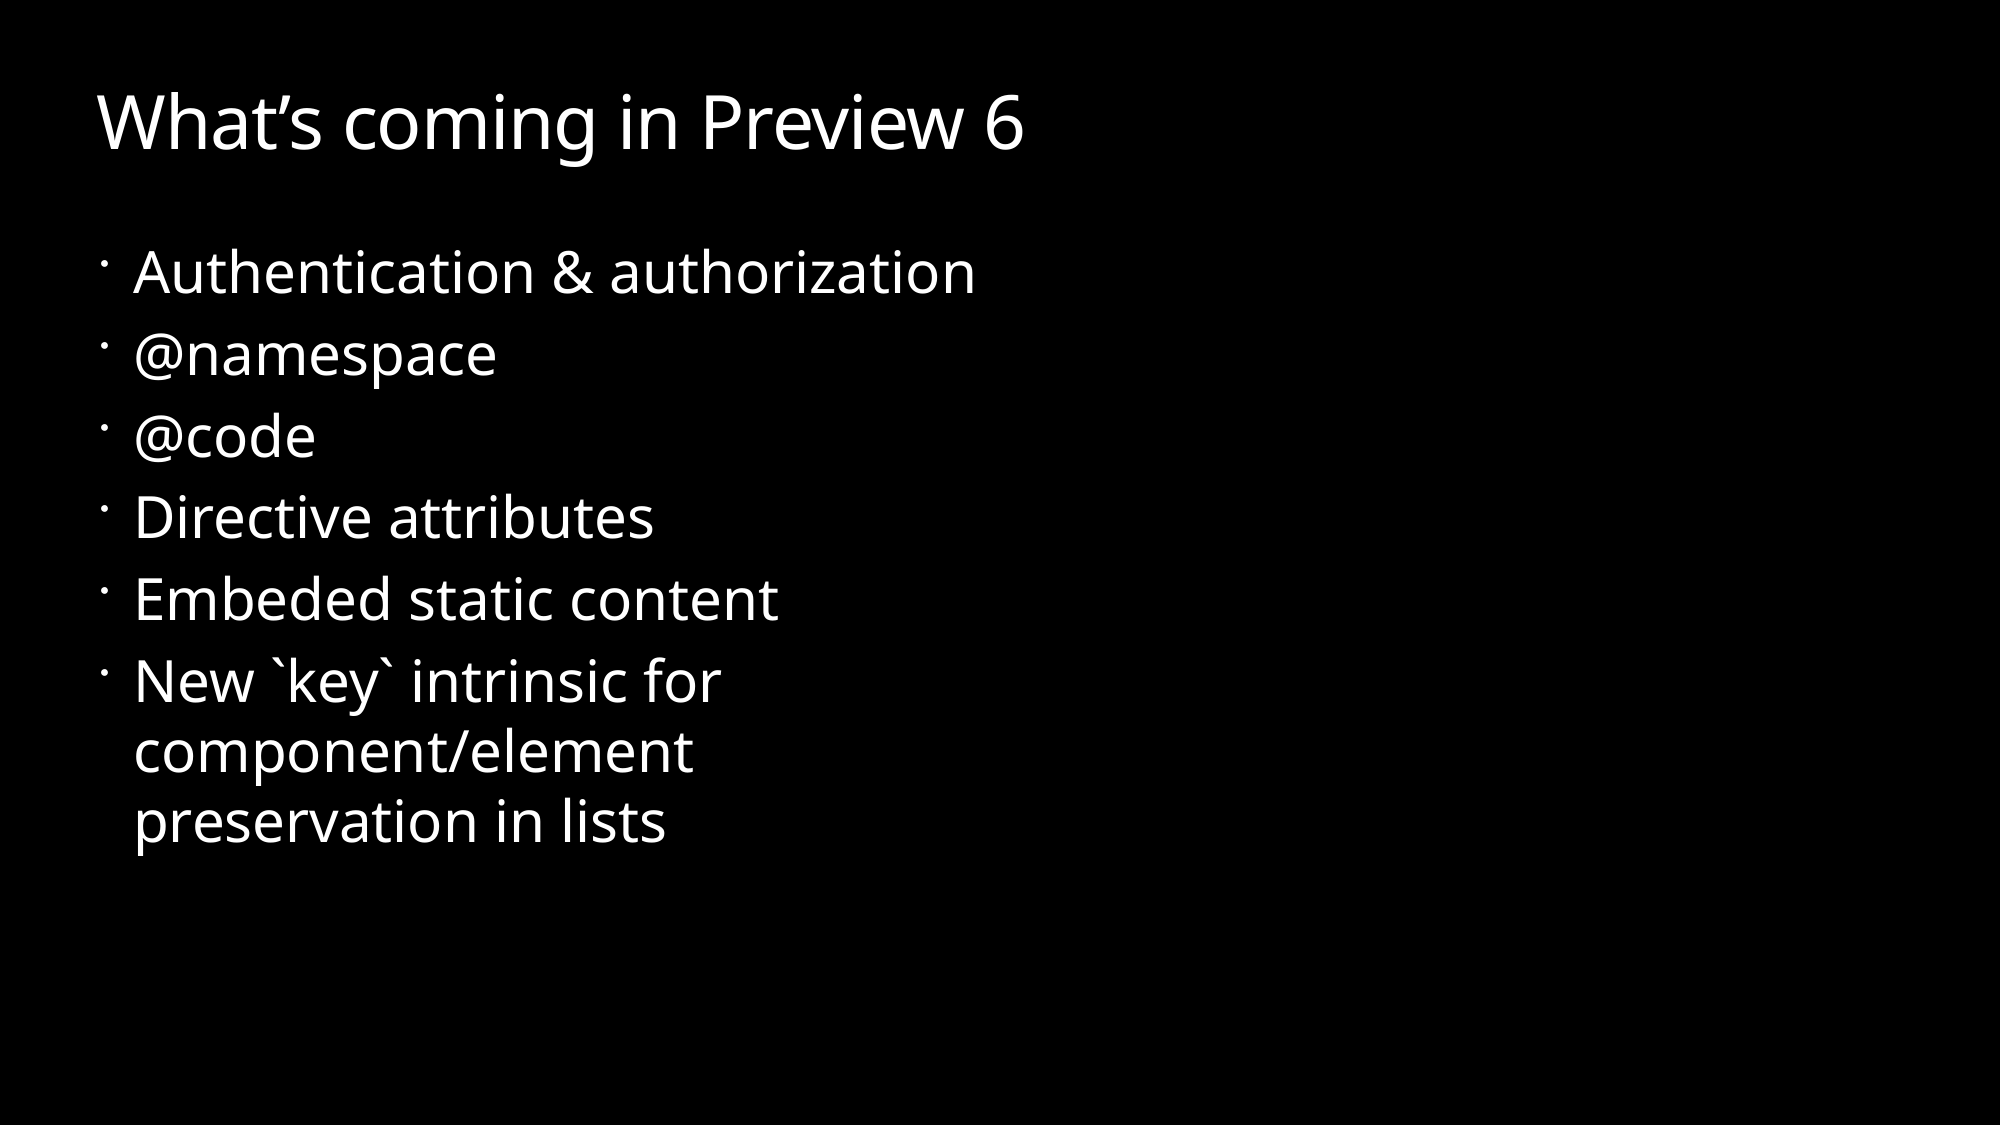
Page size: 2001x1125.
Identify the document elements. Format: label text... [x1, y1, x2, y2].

list Authentication & authorization @namespace @code Directive attributes Embeded static content New `key` intrinsic for component/element preservation in lists [95, 235, 1904, 872]
title What’s coming in Preview 6 [96, 75, 1904, 166]
